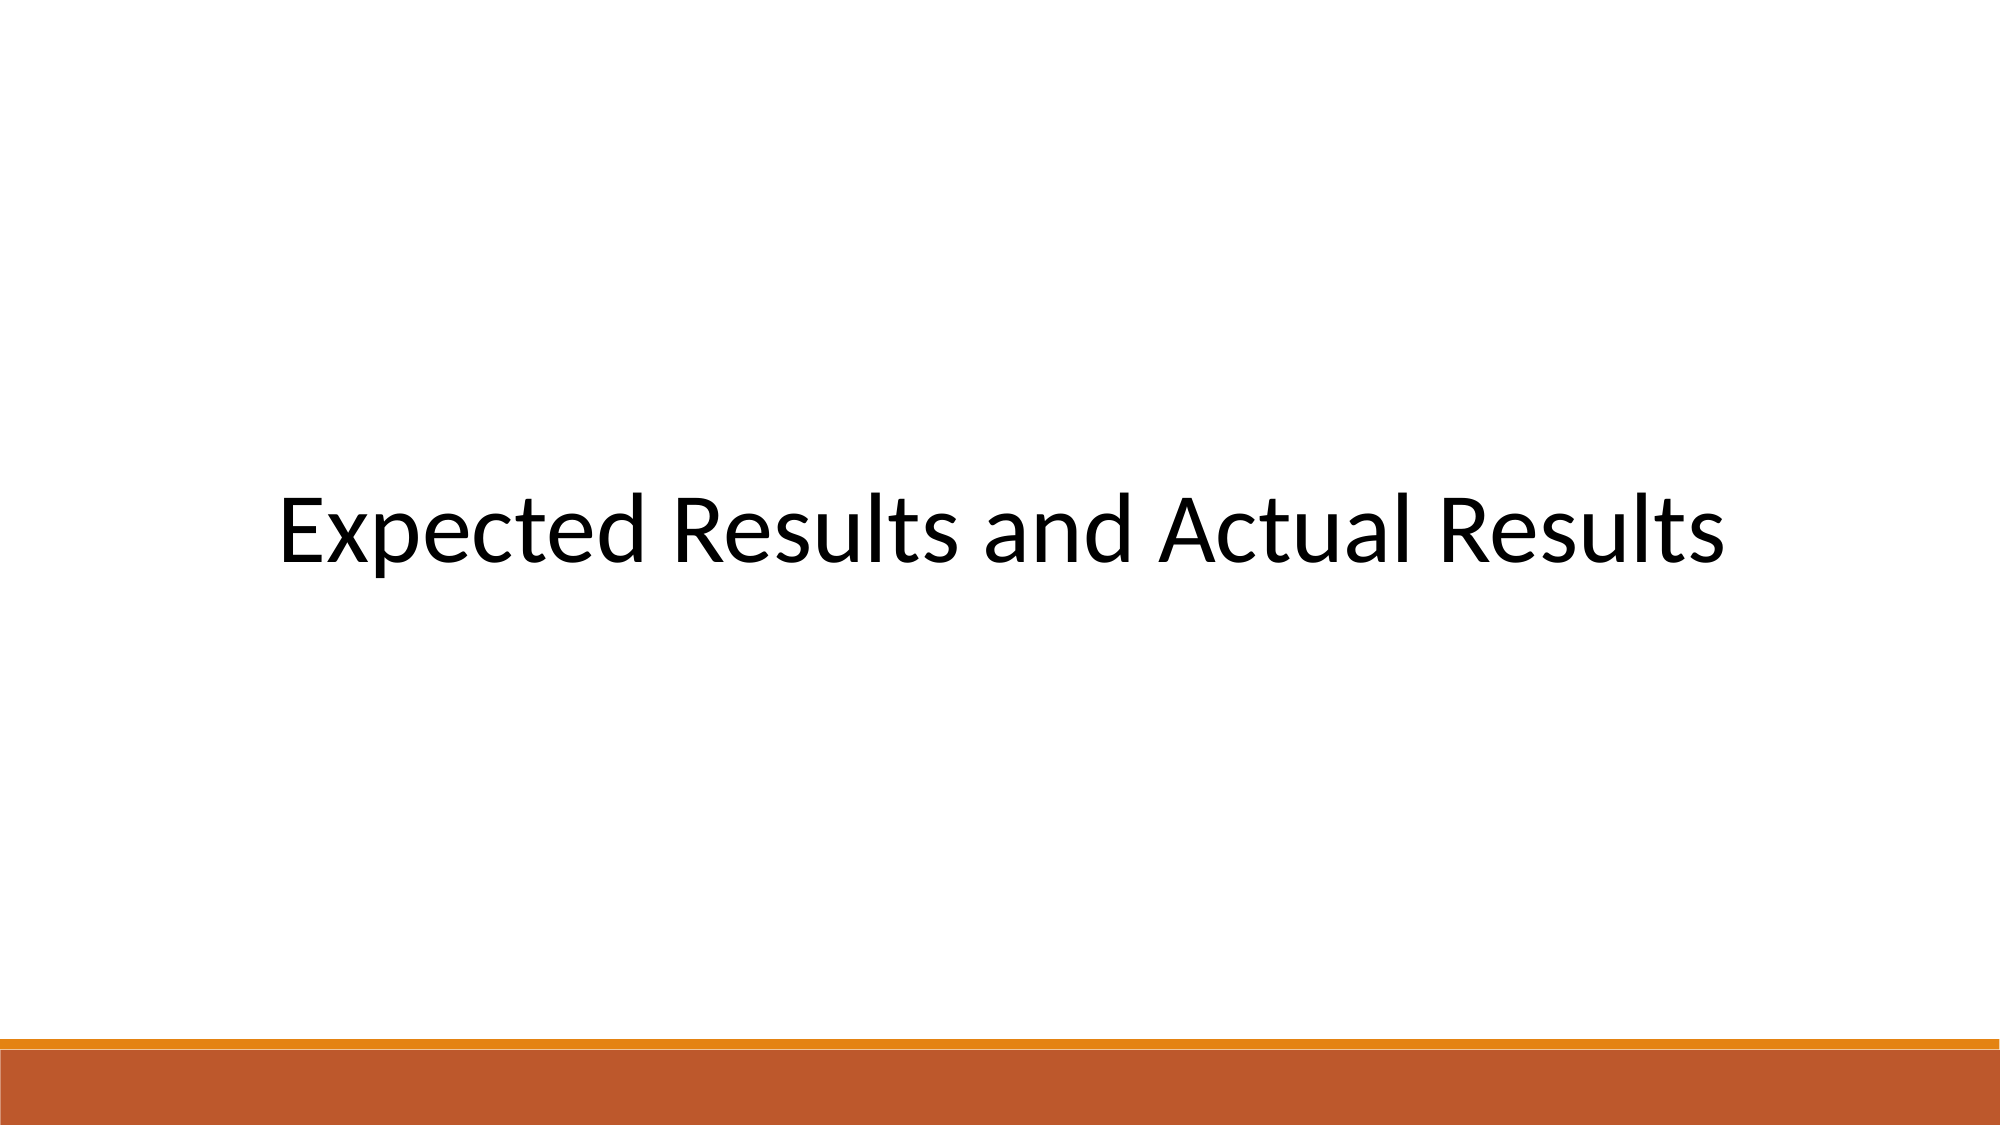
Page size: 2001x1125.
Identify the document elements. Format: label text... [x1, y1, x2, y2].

text_box Expected Results and Actual Results [262, 455, 1743, 591]
